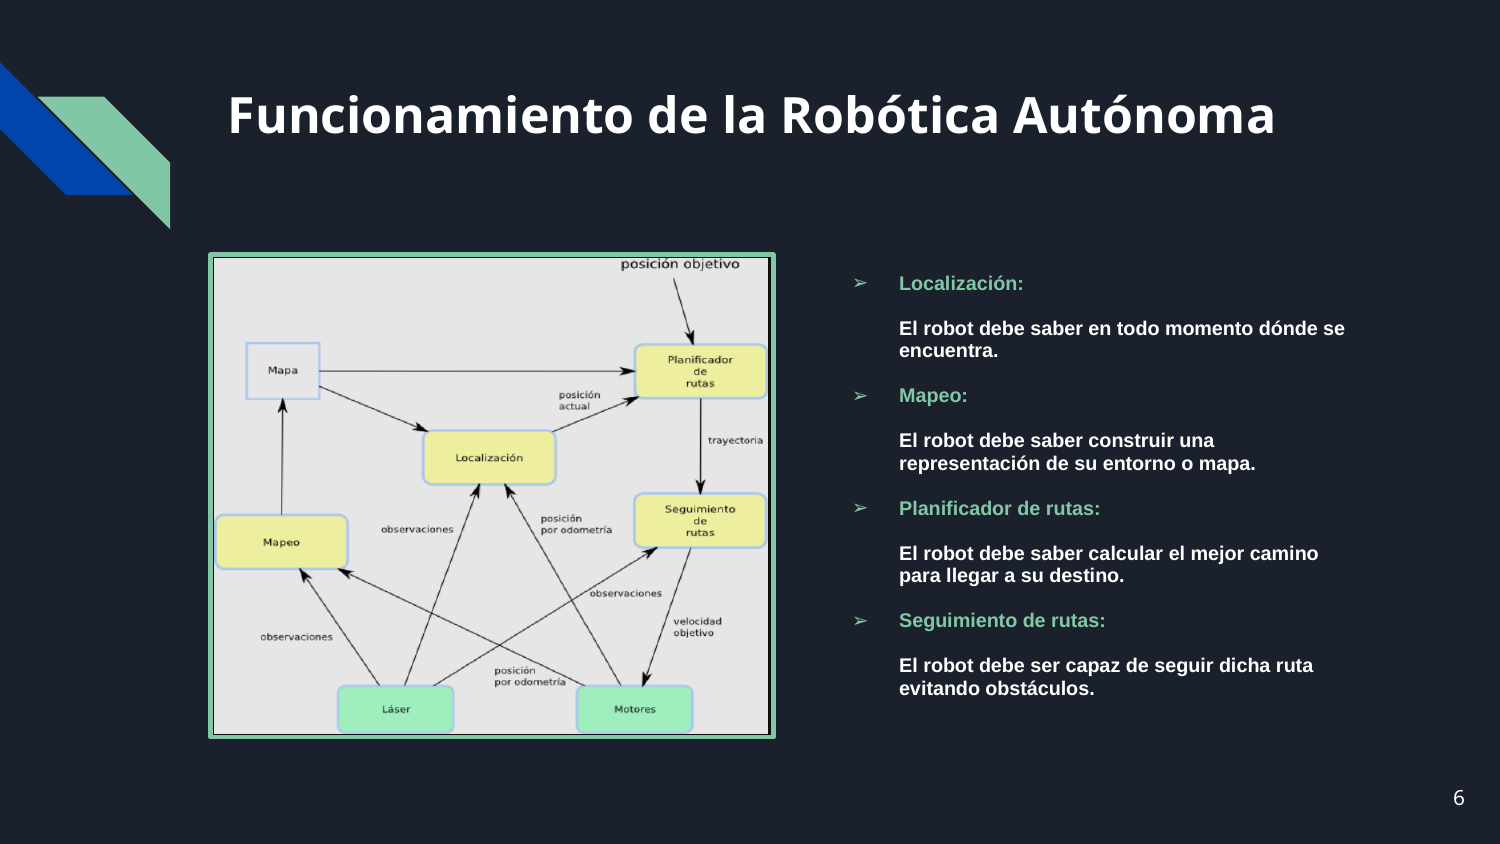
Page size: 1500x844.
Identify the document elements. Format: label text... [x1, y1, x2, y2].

title Funcionamiento de la Robótica Autónoma [212, 64, 1368, 215]
slide_number ‹#› [1389, 764, 1480, 830]
list Localización: El robot debe saber en todo momento dónde se encuentra. Mapeo: El robot debe saber construir una representación de su entorno o mapa. Planificador de rutas: El robot debe saber calcular el mejor camino para llegar a su destino. Seguimiento de rutas: El robot debe ser capaz de seguir dicha ruta evitando obstáculos. [809, 257, 1368, 735]
picture [212, 256, 772, 735]
